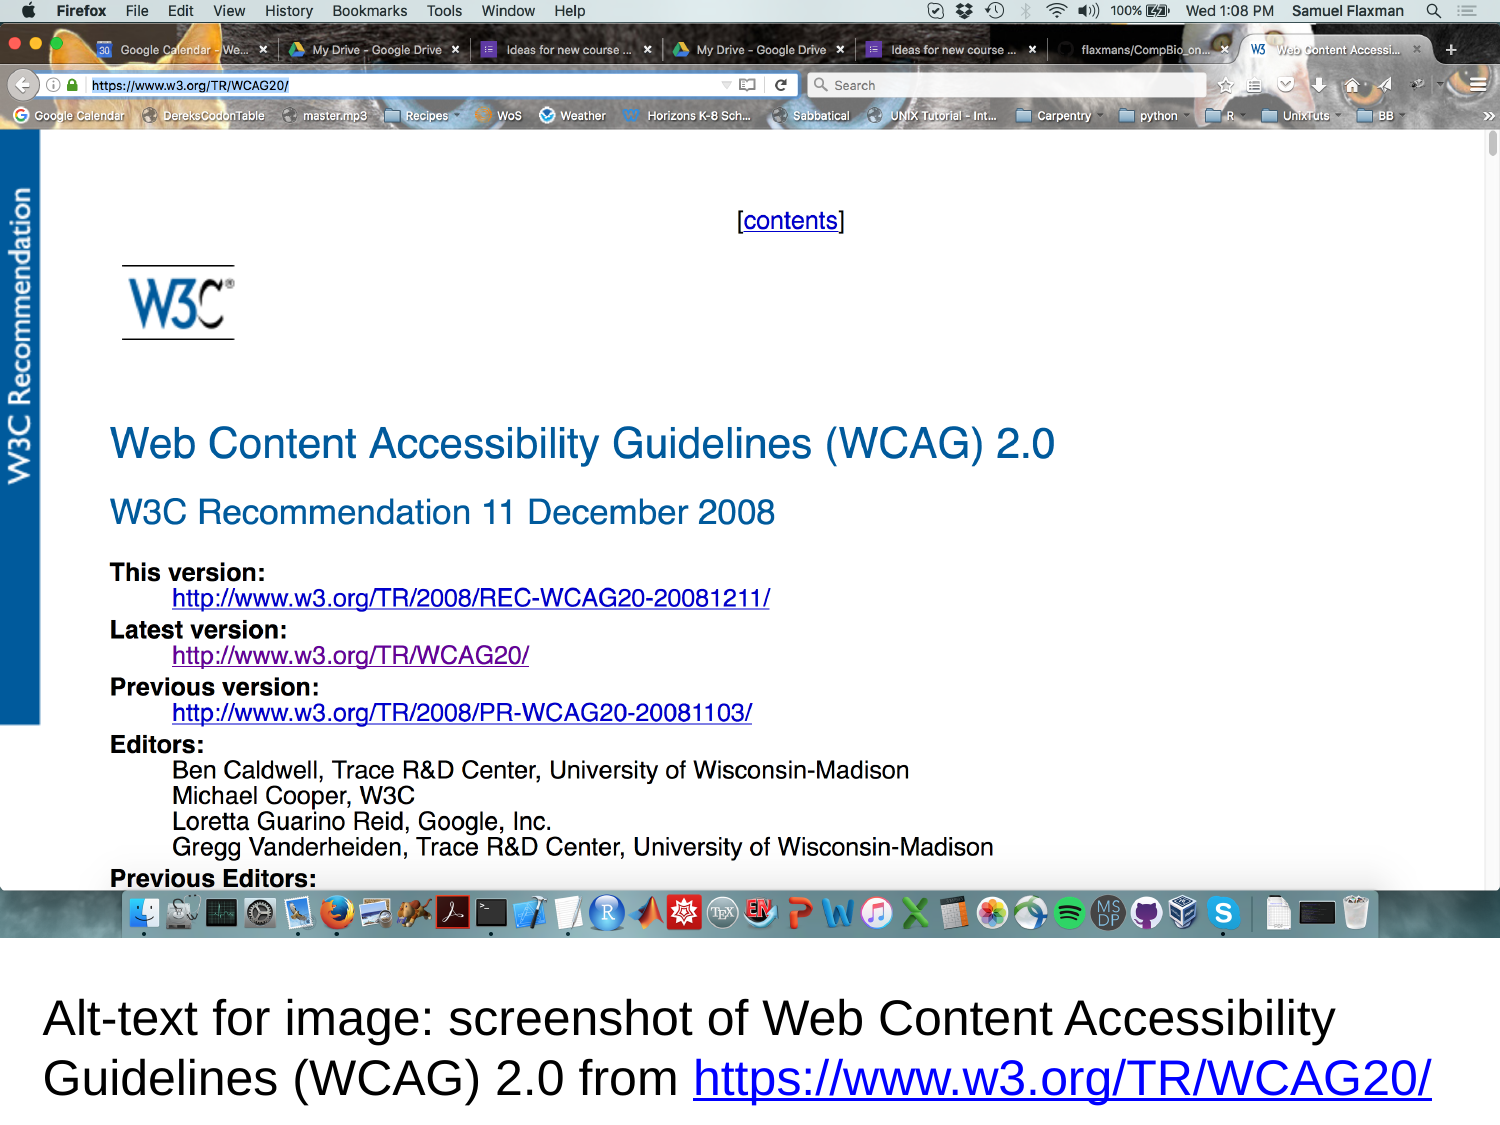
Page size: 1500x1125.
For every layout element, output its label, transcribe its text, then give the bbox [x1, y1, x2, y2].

picture [0, 0, 1500, 938]
list Alt-text for image: screenshot of Web Content Accessibility Guidelines (WCAG) 2.0 from https://www.w3.org/TR/WCAG20/ [27, 977, 1474, 1108]
